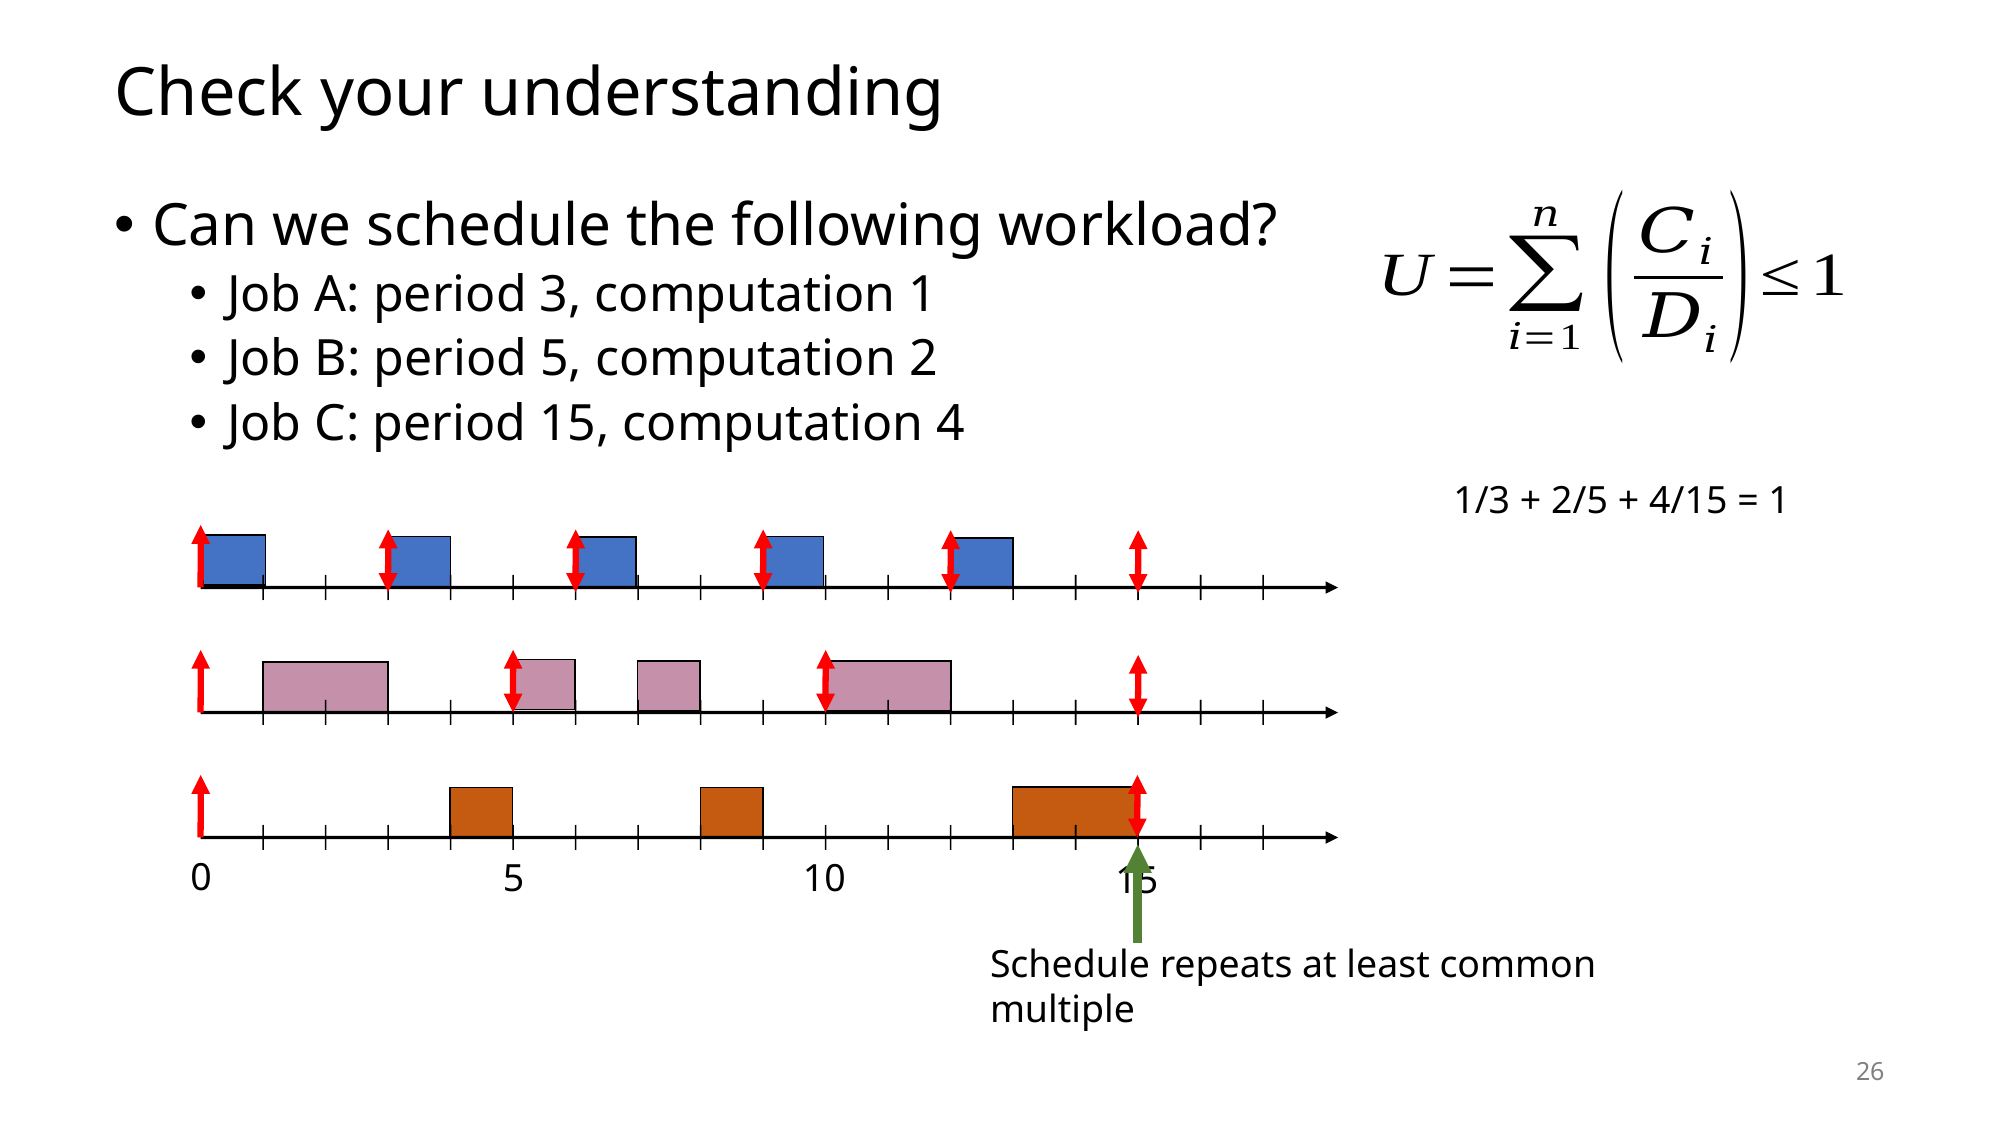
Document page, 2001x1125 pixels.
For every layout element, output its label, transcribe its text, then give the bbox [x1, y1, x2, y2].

slide_number 26 [1749, 1042, 1900, 1103]
list Can we schedule the following workload? Job A: period 3, computation 1 Job B: period 5, computation 2 Job C: period 15, computation 4 [99, 187, 1900, 1013]
title Check your understanding [99, 37, 1900, 150]
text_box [175, 524, 1339, 910]
text_box 1/3 + 2/5 + 4/15 = 1 [1438, 468, 1875, 529]
text_box Schedule repeats at least common multiple [975, 932, 1719, 1037]
